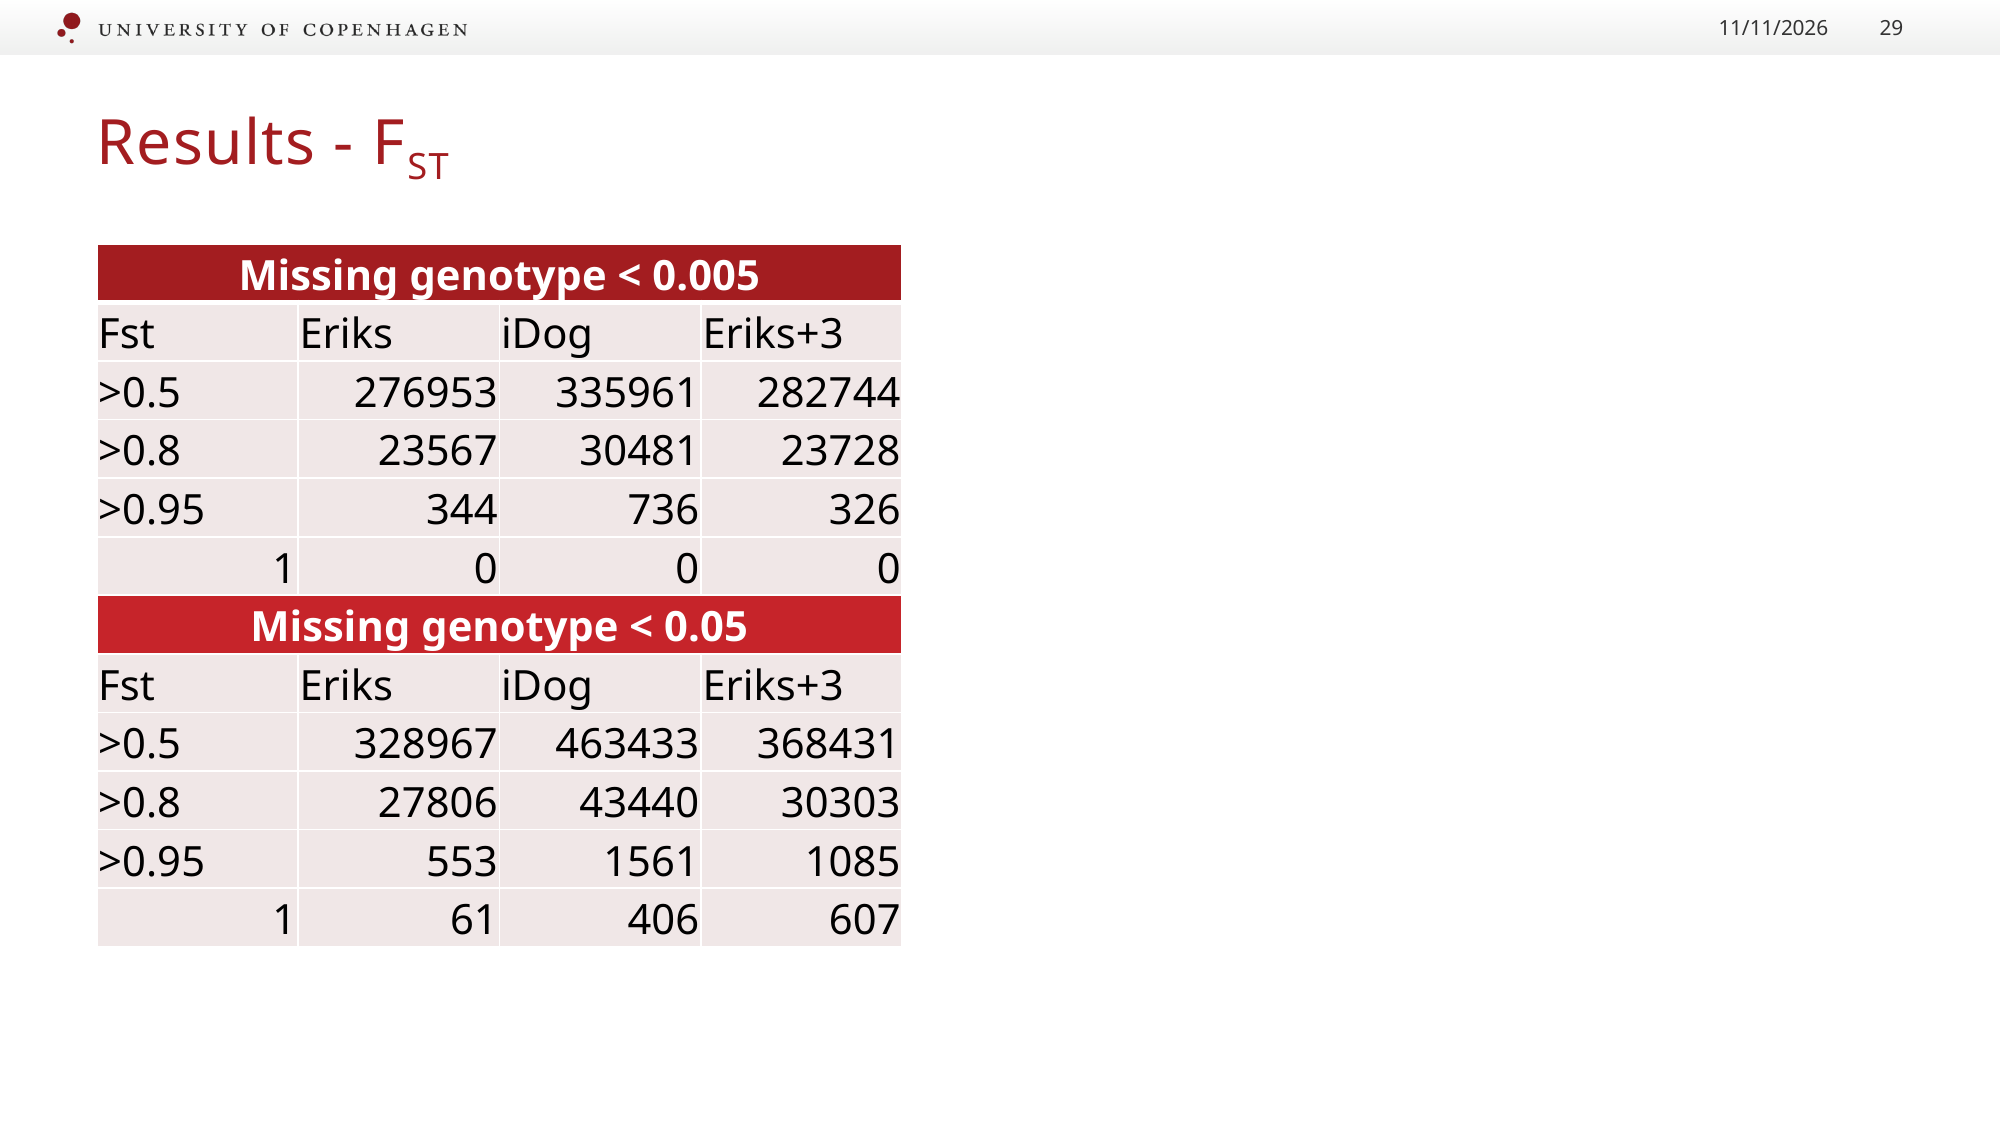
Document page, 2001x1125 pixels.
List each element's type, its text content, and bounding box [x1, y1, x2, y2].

table_cell 1085 [702, 830, 901, 887]
table_cell 282744 [702, 362, 901, 419]
table_cell >0.95 [98, 830, 297, 887]
table_cell >0.5 [98, 713, 297, 770]
table_cell 553 [299, 830, 499, 887]
table_cell 30303 [702, 772, 901, 829]
table_cell Fst [98, 655, 297, 712]
table_cell Eriks [299, 655, 499, 712]
table_cell >0.95 [98, 479, 297, 536]
table_cell Eriks [299, 305, 499, 360]
table_cell >0.5 [98, 362, 297, 419]
table_cell Eriks+3 [702, 305, 901, 360]
table_cell 368431 [702, 713, 901, 770]
table_cell 30481 [500, 420, 700, 477]
table_cell iDog [500, 305, 700, 360]
table_cell 463433 [500, 713, 700, 770]
table_cell 43440 [500, 772, 700, 829]
table_cell >0.8 [98, 772, 297, 829]
table_cell 326 [702, 479, 901, 536]
slide_number 29 [1840, 14, 1904, 43]
table_cell 0 [702, 538, 901, 594]
table_cell 736 [500, 479, 700, 536]
table_cell 335961 [500, 362, 700, 419]
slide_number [1694, 14, 1829, 43]
table_cell 0 [500, 538, 700, 594]
table_cell >0.8 [98, 420, 297, 477]
table_cell 23567 [299, 420, 499, 477]
table_cell 0 [299, 538, 499, 594]
table_cell 406 [500, 889, 700, 946]
picture [92, 15, 475, 42]
table_cell 276953 [299, 362, 499, 419]
table_cell 27806 [299, 772, 499, 829]
table_cell 344 [299, 479, 499, 536]
table_cell 1561 [500, 830, 700, 887]
table_cell Eriks+3 [702, 655, 901, 712]
table_cell 1 [98, 538, 297, 594]
table_cell 23728 [702, 420, 901, 477]
title Results - FST [96, 101, 1904, 244]
table_cell 328967 [299, 713, 499, 770]
table_cell Fst [98, 305, 297, 360]
table_cell 1 [98, 889, 297, 946]
table_cell iDog [500, 655, 700, 712]
table_cell 61 [299, 889, 499, 946]
table_cell 607 [702, 889, 901, 946]
table_cell Missing genotype < 0.05 [98, 596, 901, 653]
table_header Missing genotype < 0.005 [98, 245, 901, 300]
